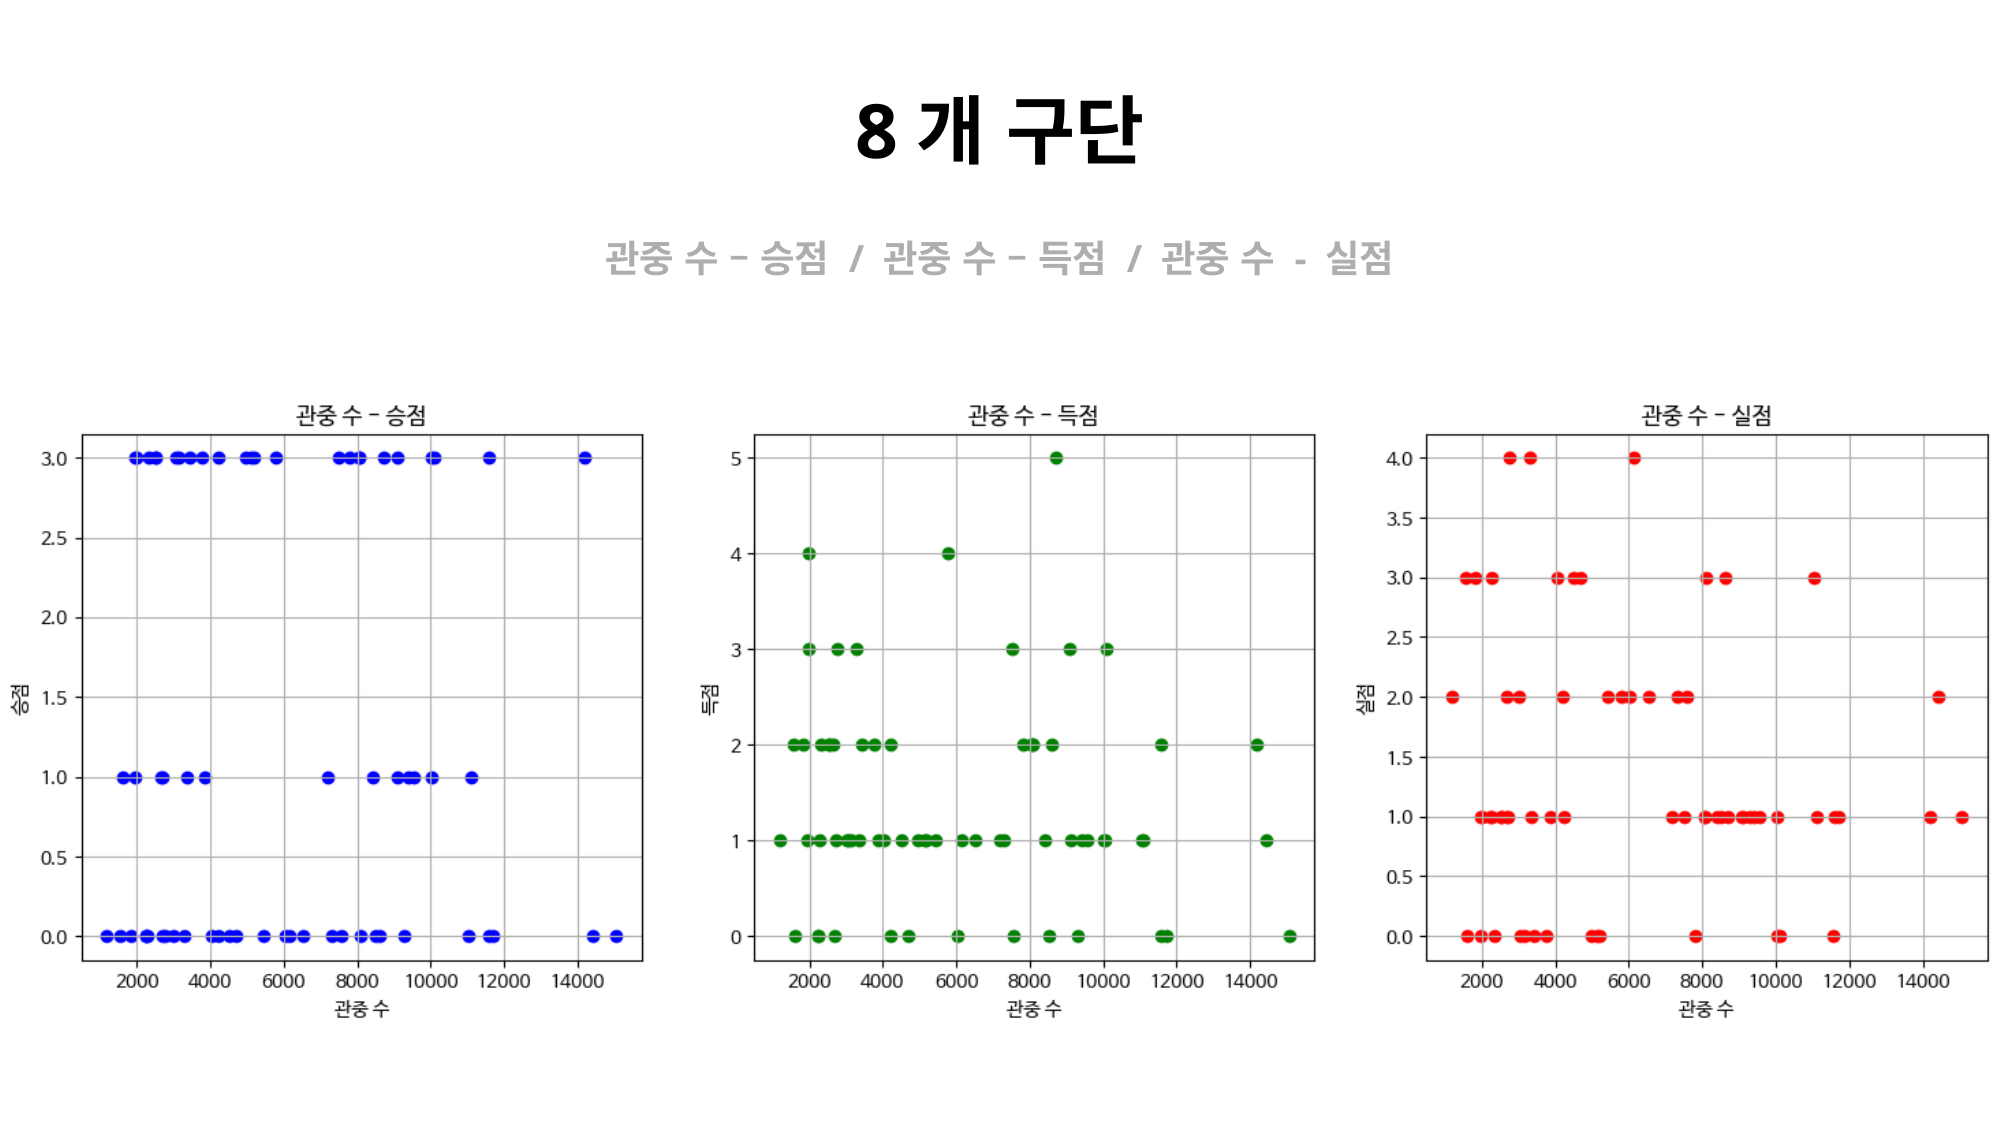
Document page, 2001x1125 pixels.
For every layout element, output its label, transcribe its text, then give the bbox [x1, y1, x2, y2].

picture [0, 391, 2000, 1034]
text_box 관중 수 – 승점 / 관중 수 – 득점 / 관중 수 - 실점 [590, 227, 1410, 287]
text_box 8개 구단 [840, 76, 1160, 181]
